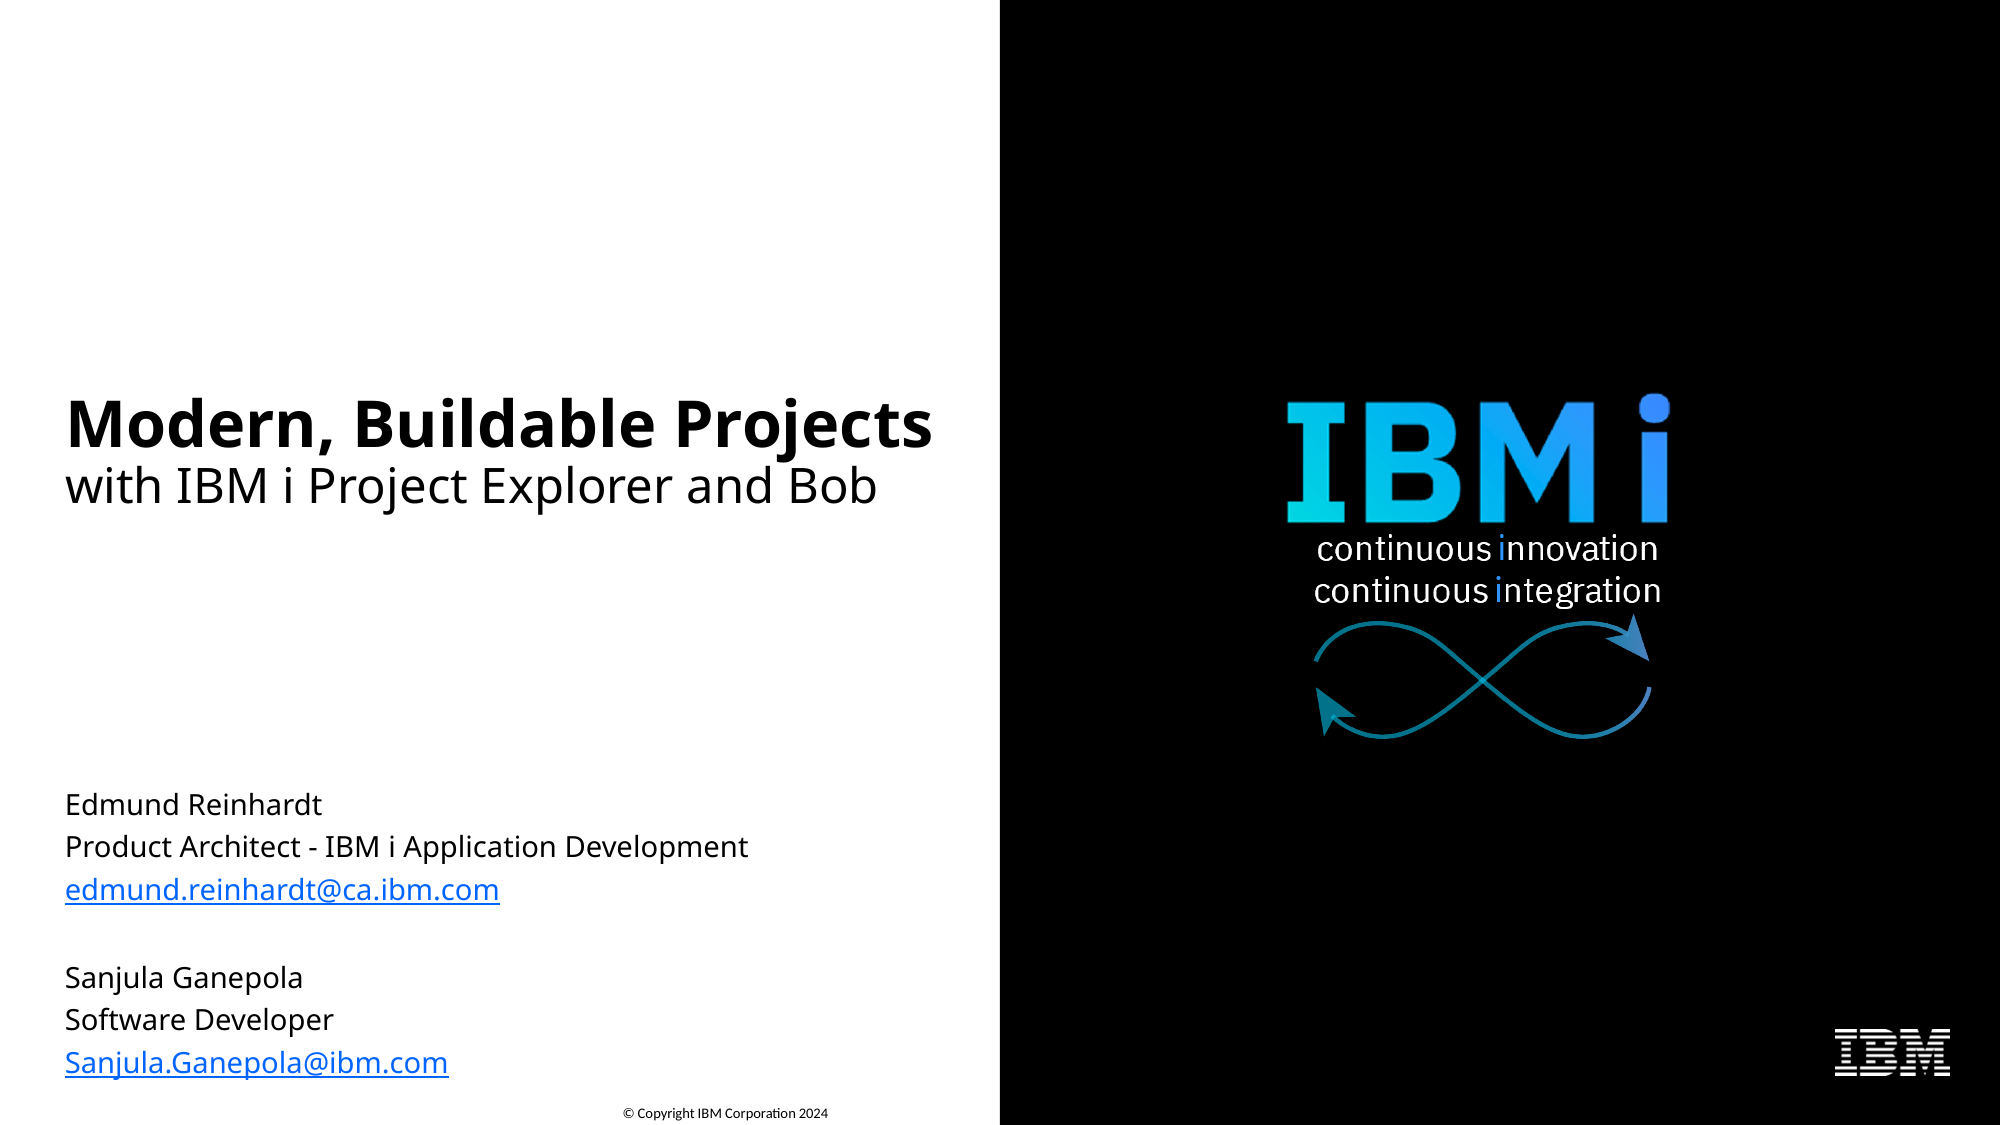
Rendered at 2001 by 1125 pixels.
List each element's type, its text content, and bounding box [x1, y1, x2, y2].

picture [1835, 1029, 1950, 1076]
picture [1259, 378, 1704, 739]
list Edmund Reinhardt Product Architect - IBM i Application Development edmund.reinhardt@ca.ibm.com Sanjula Ganepola Software Developer Sanjula.Ganepola@ibm.com [50, 771, 969, 1058]
title Modern, Buildable Projects with IBM i Project Explorer and Bob [50, 375, 969, 532]
